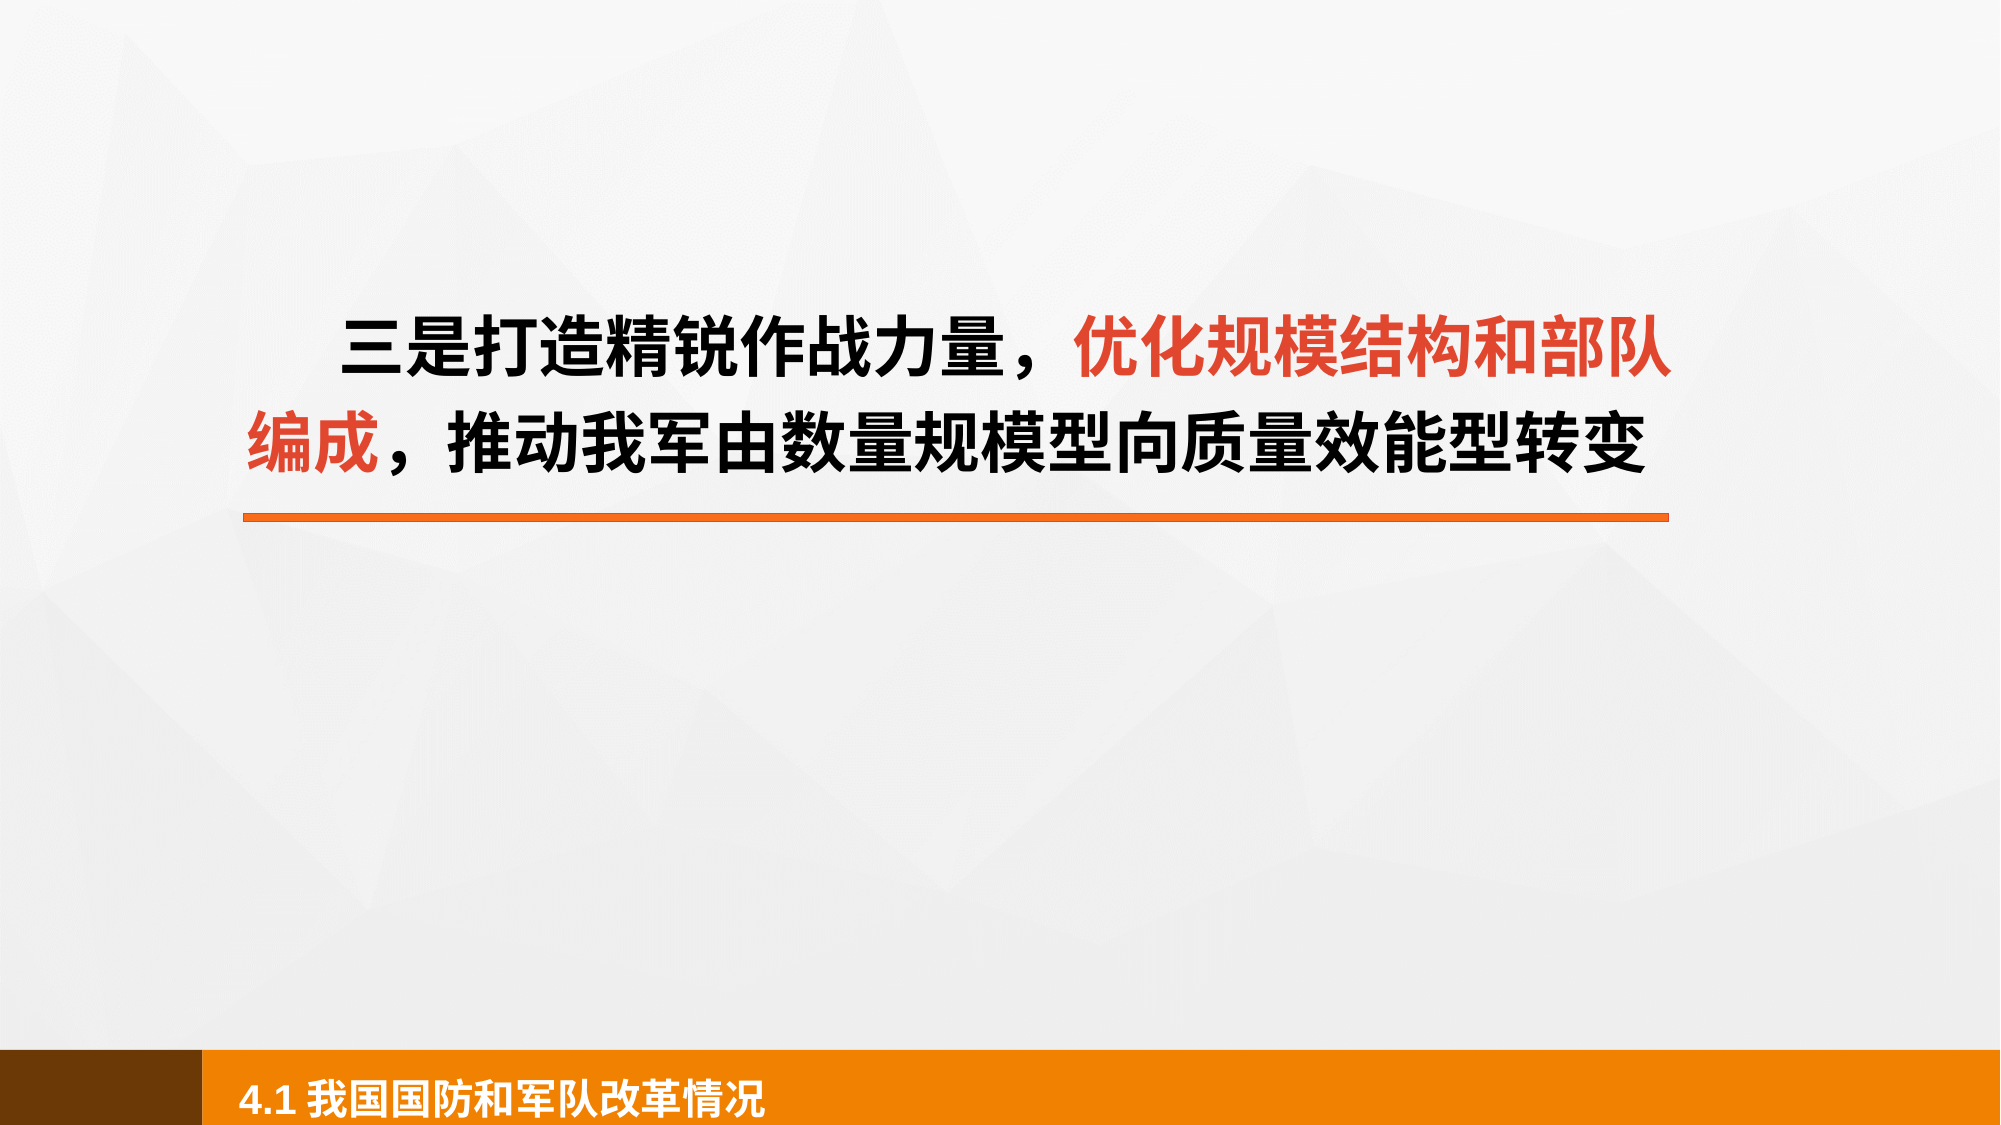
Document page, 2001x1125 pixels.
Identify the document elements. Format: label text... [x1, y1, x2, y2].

text_box 4.1我国国防和军队改革情况 [224, 1050, 1237, 1125]
text_box [243, 513, 1669, 522]
text_box 三是打造精锐作战力量，优化规模结构和部队编成，推动我军由数量规模型向质量效能型转变 [231, 281, 1722, 574]
